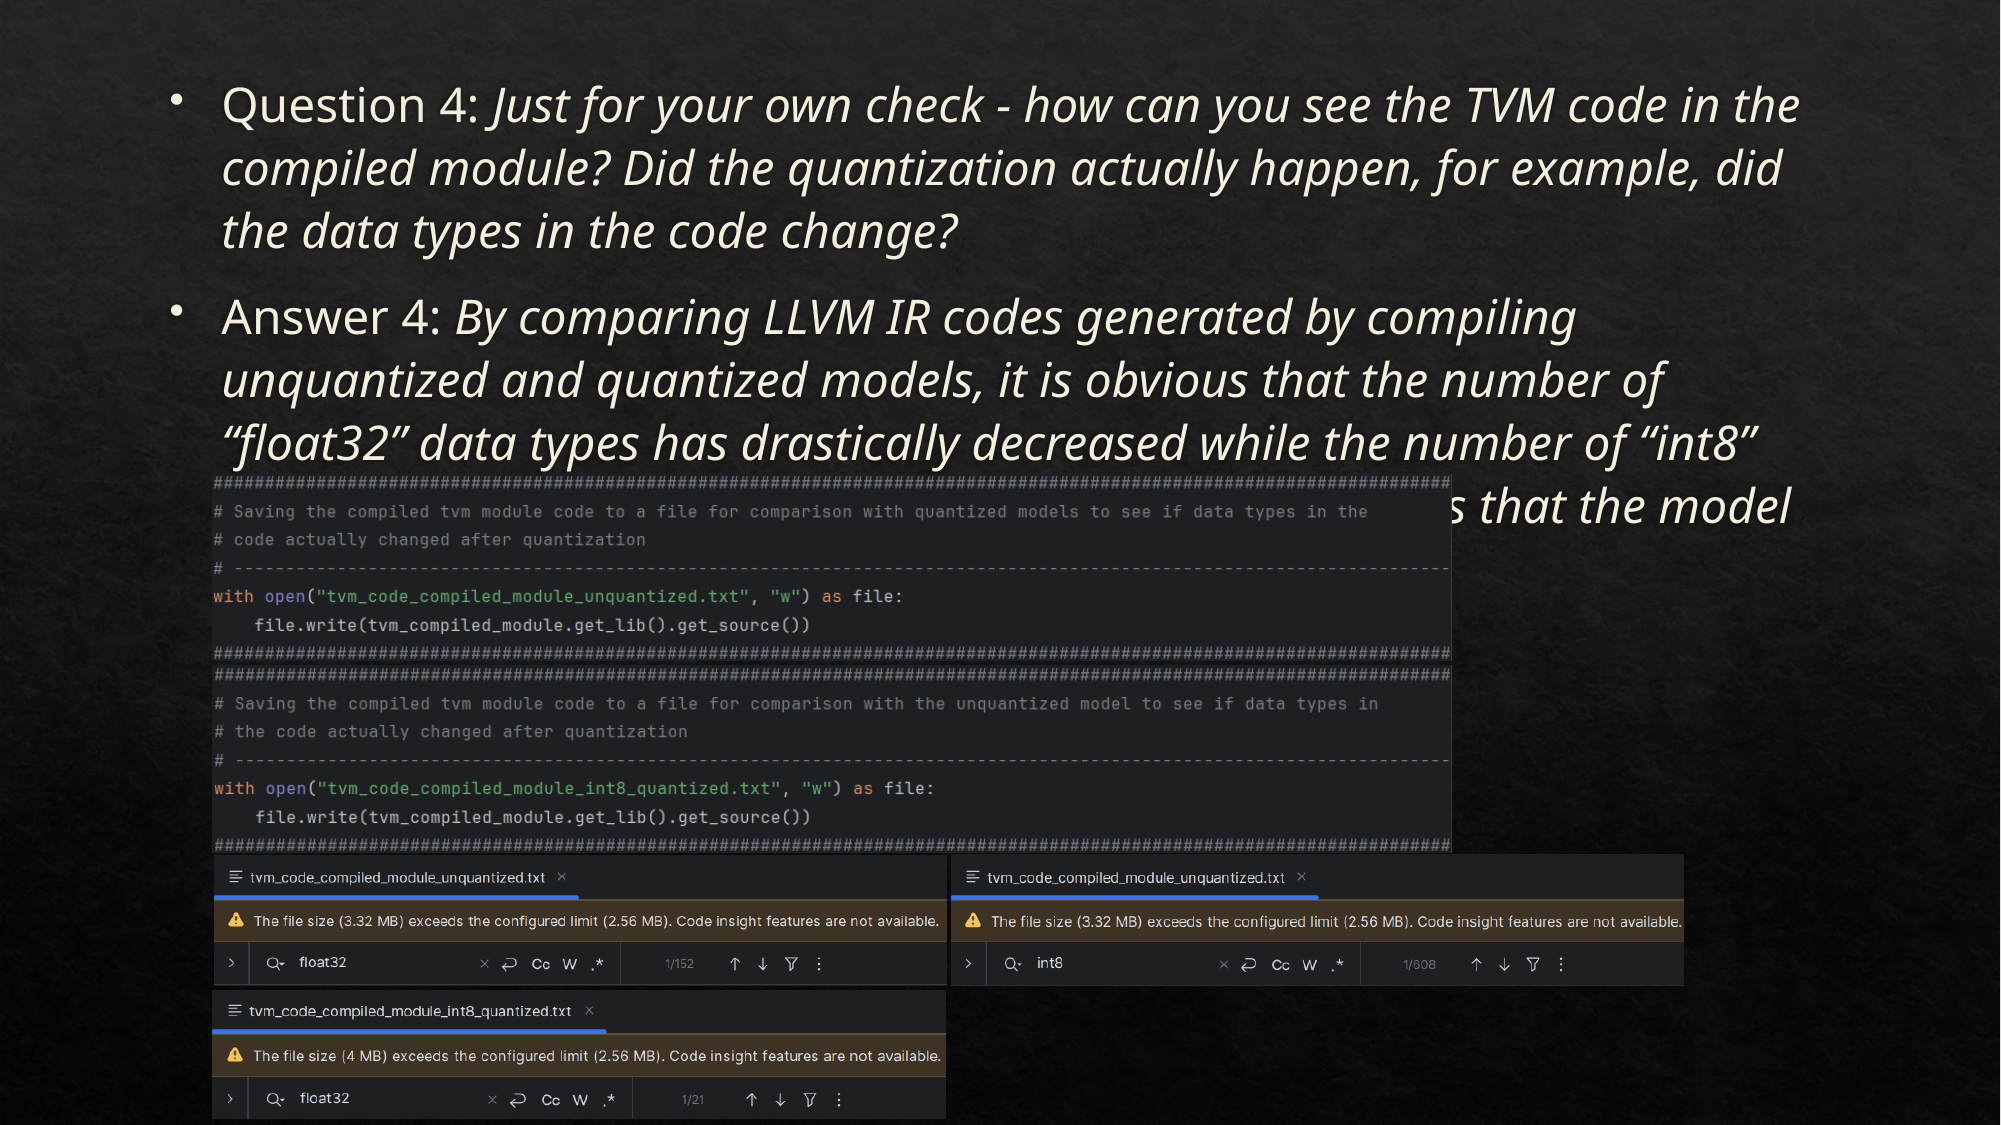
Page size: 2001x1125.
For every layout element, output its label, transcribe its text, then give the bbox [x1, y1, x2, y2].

list Question 4: Just for your own check - how can you see the TVM code in the compiled module? Did the quantization actually happen, for example, did the data types in the code change? Answer 4: By comparing LLVM IR codes generated by compiling unquantized and quantized models, it is obvious that the number of “float32” data types has drastically decreased while the number of “int8” data types has increased after quantization, so that proves that the model was quantized successfully. [149, 61, 1849, 1125]
picture [212, 473, 1453, 662]
picture [212, 989, 946, 1120]
picture [212, 665, 1453, 853]
picture [213, 855, 947, 986]
picture [950, 854, 1684, 986]
